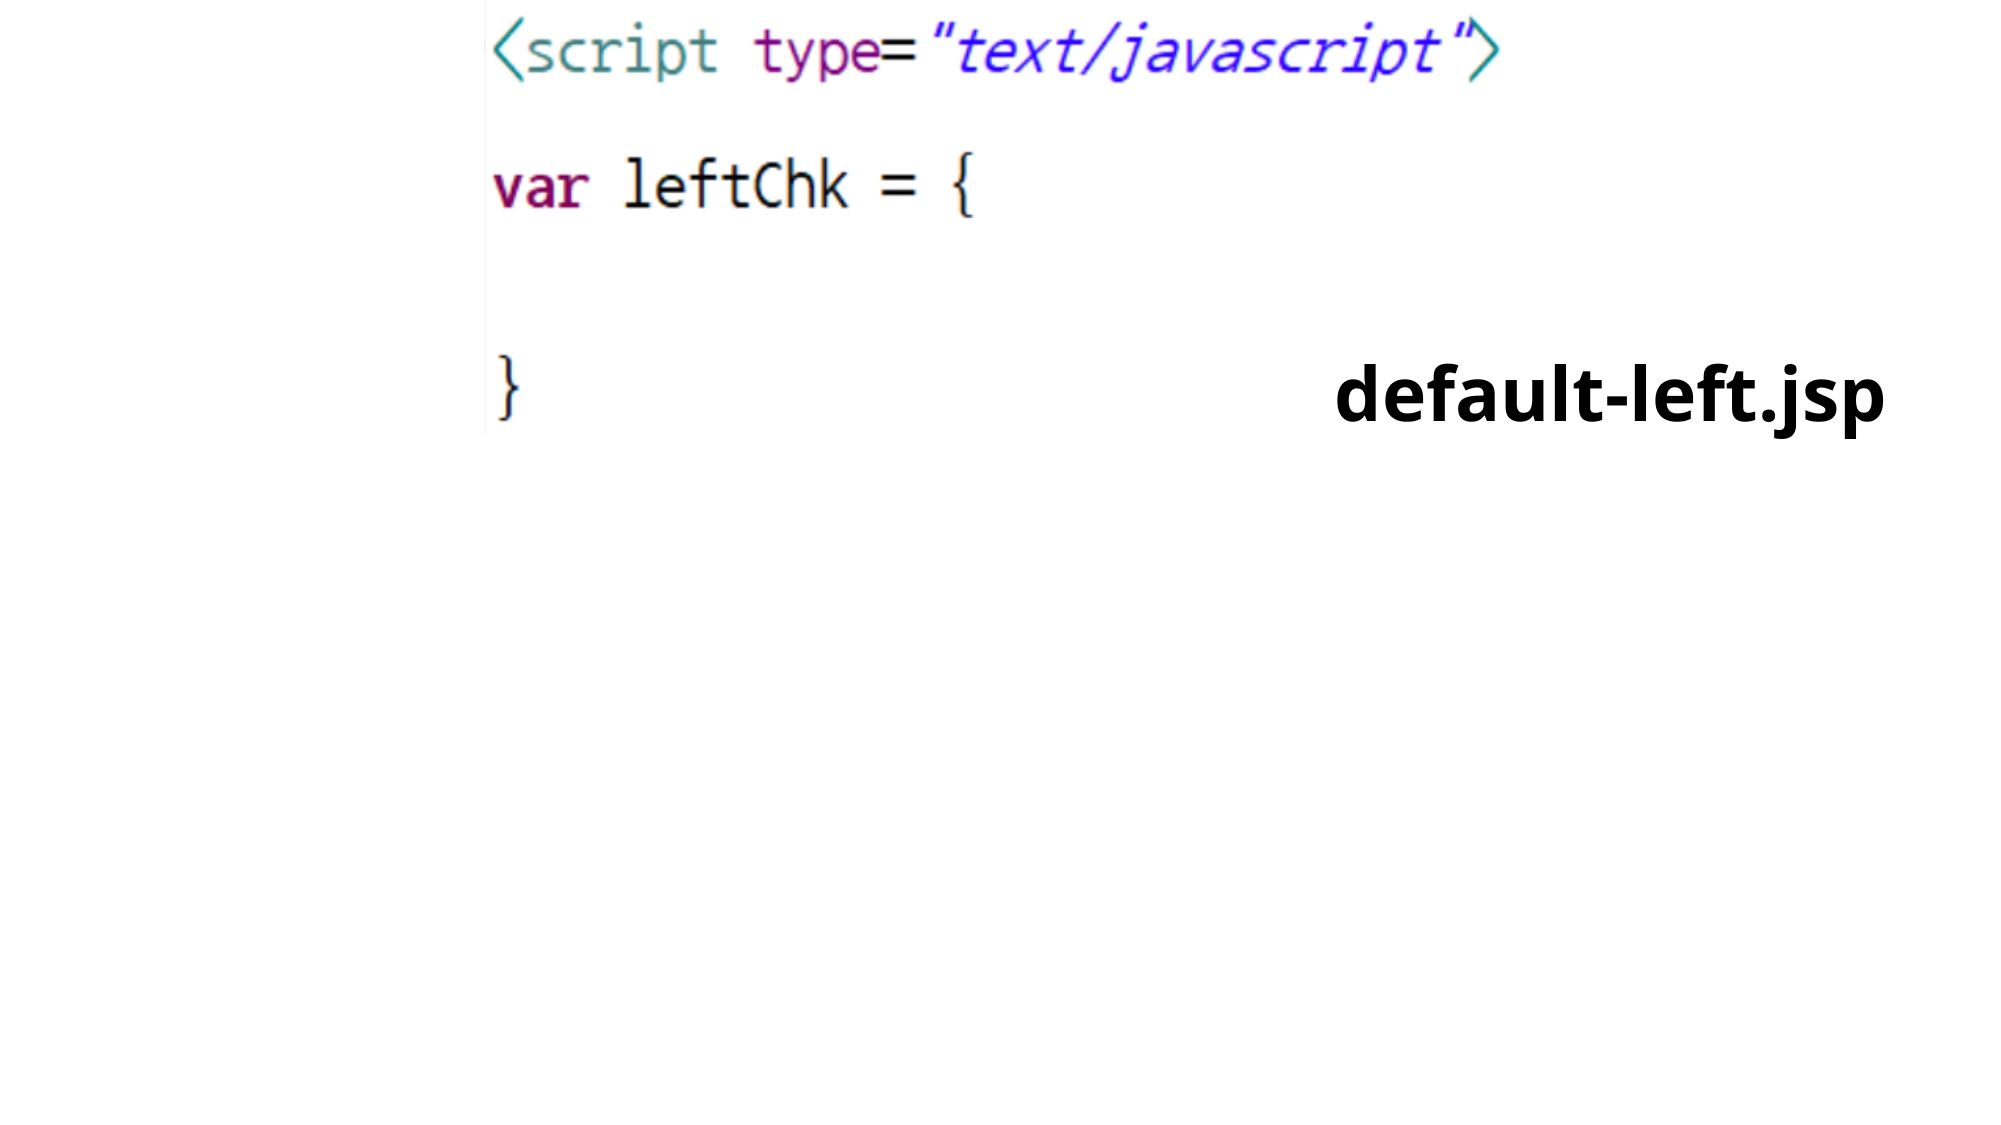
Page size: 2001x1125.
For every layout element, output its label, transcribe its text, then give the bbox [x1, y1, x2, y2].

picture [484, 0, 1516, 436]
text_box default-left.jsp [1291, 320, 1931, 444]
